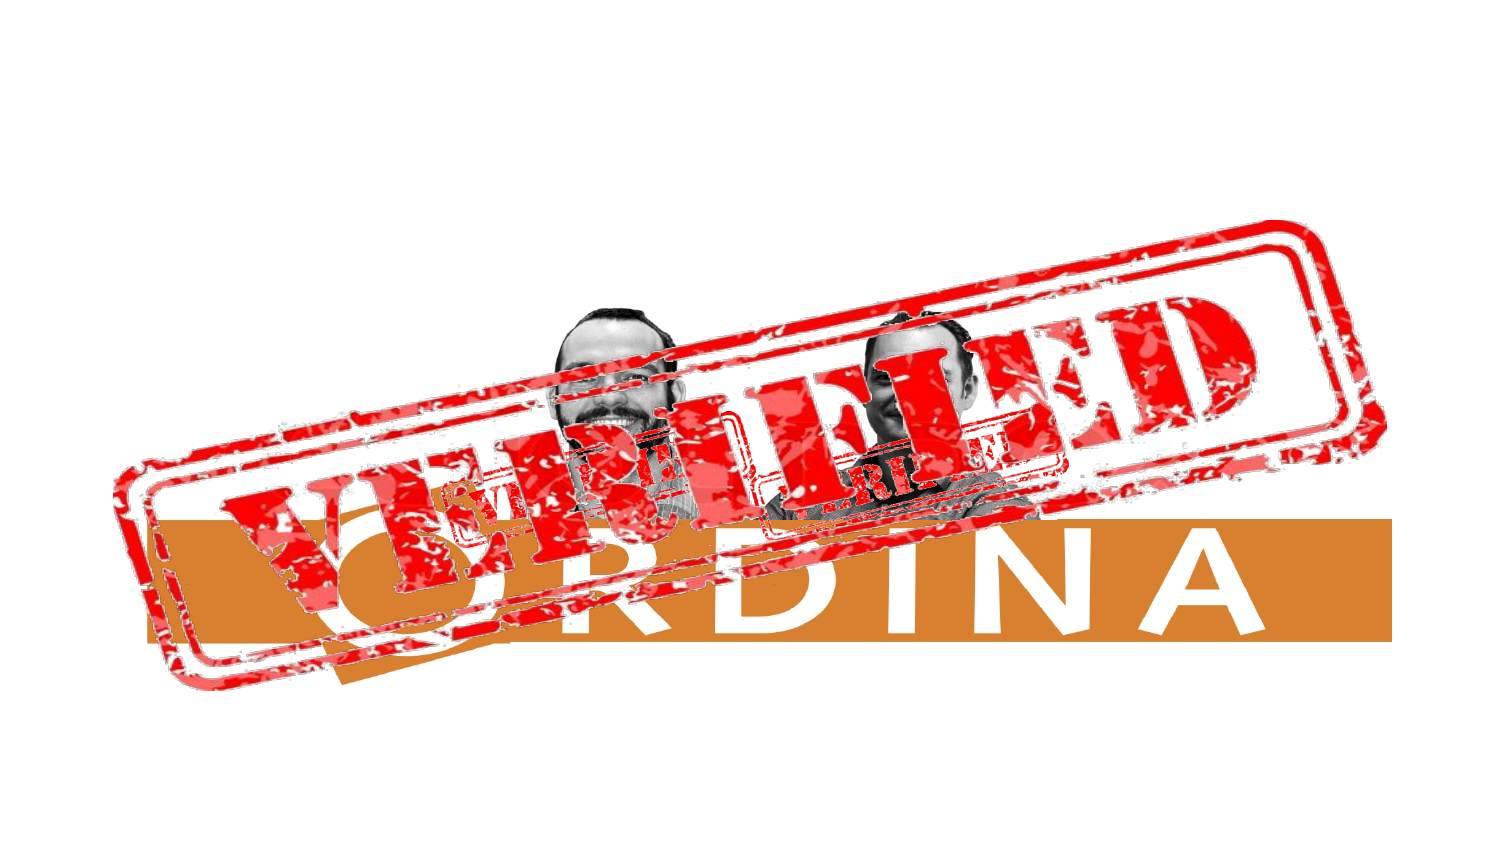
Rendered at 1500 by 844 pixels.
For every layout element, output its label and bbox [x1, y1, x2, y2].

picture [112, 220, 1393, 691]
